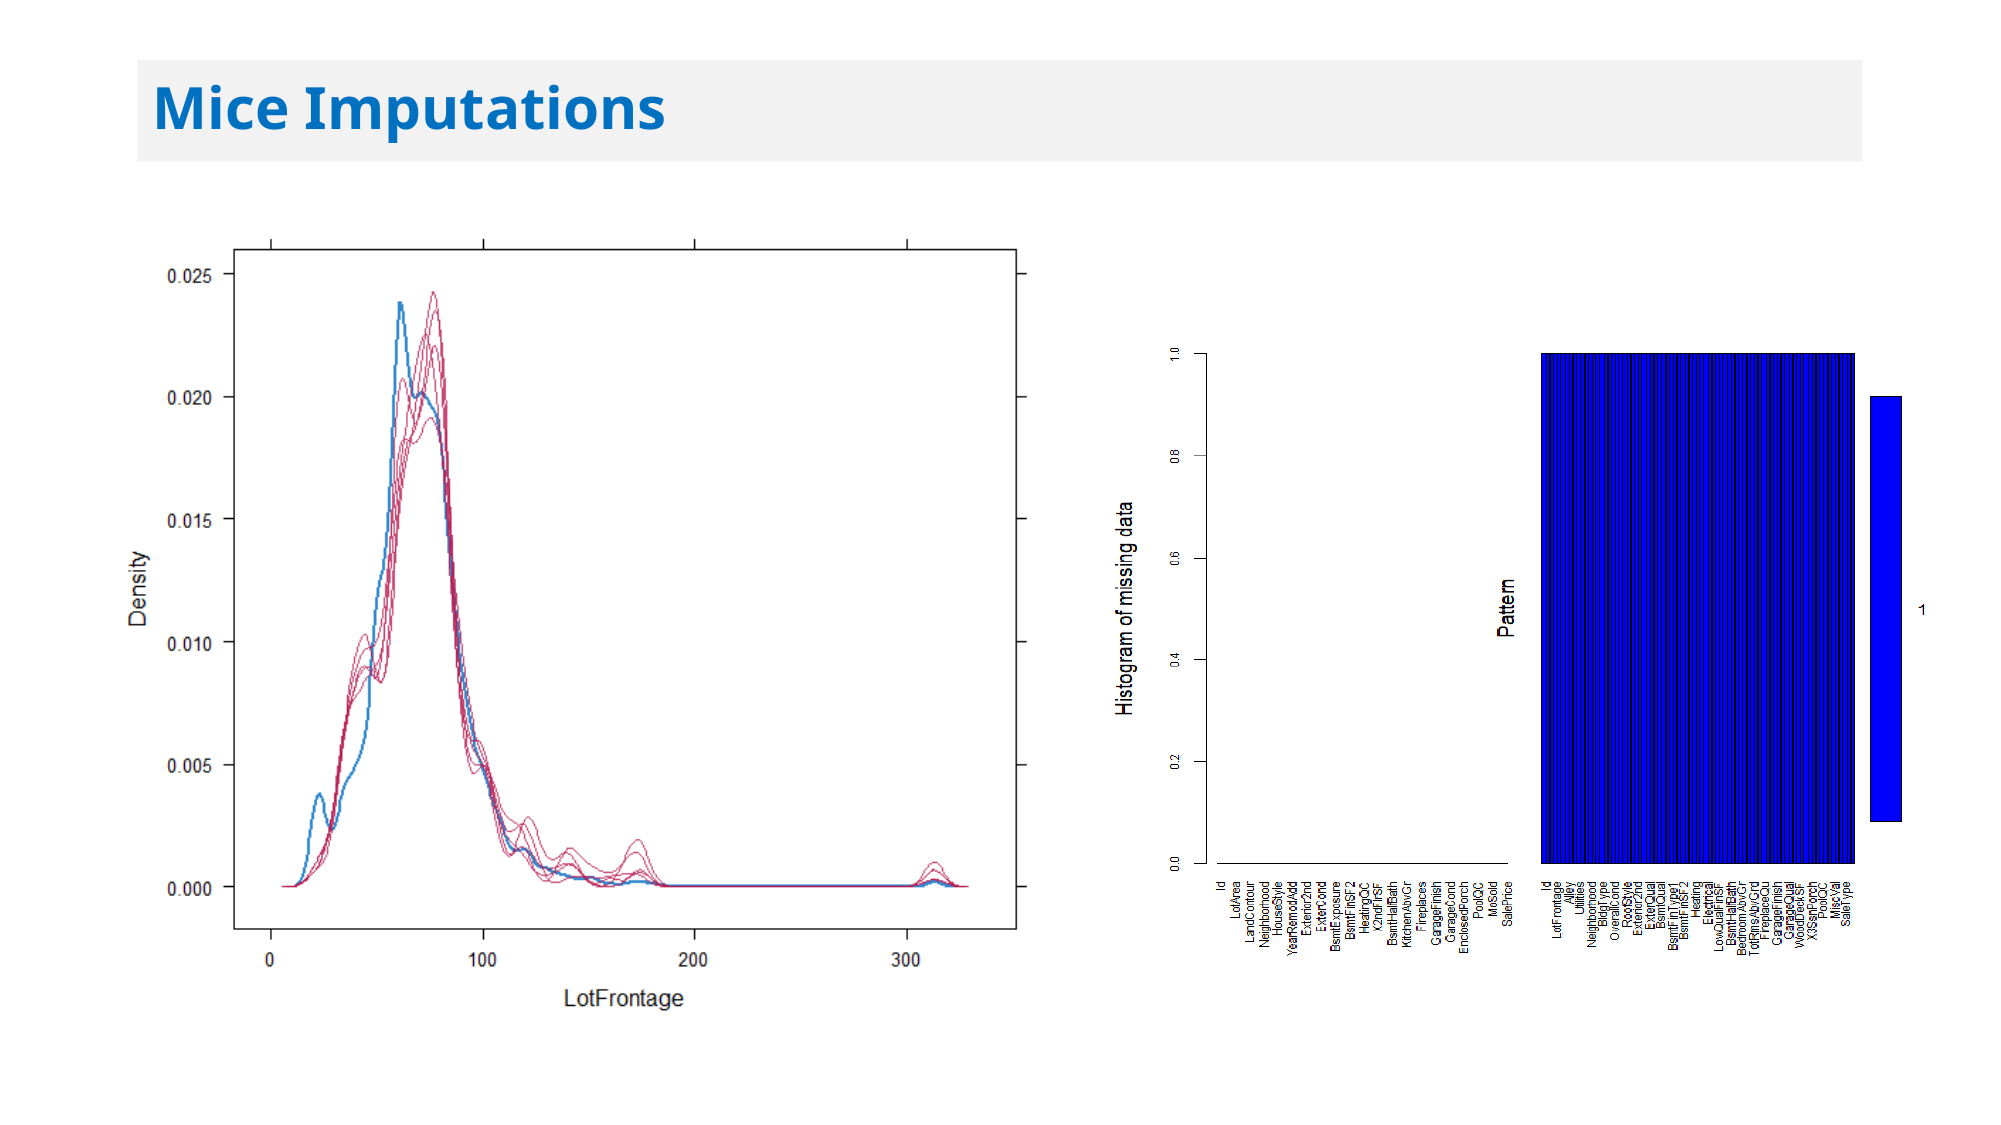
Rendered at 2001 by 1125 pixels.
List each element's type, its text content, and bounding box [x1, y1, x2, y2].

picture [1099, 324, 1990, 957]
title Mice Imputations [137, 59, 1863, 162]
picture [116, 184, 1071, 1029]
